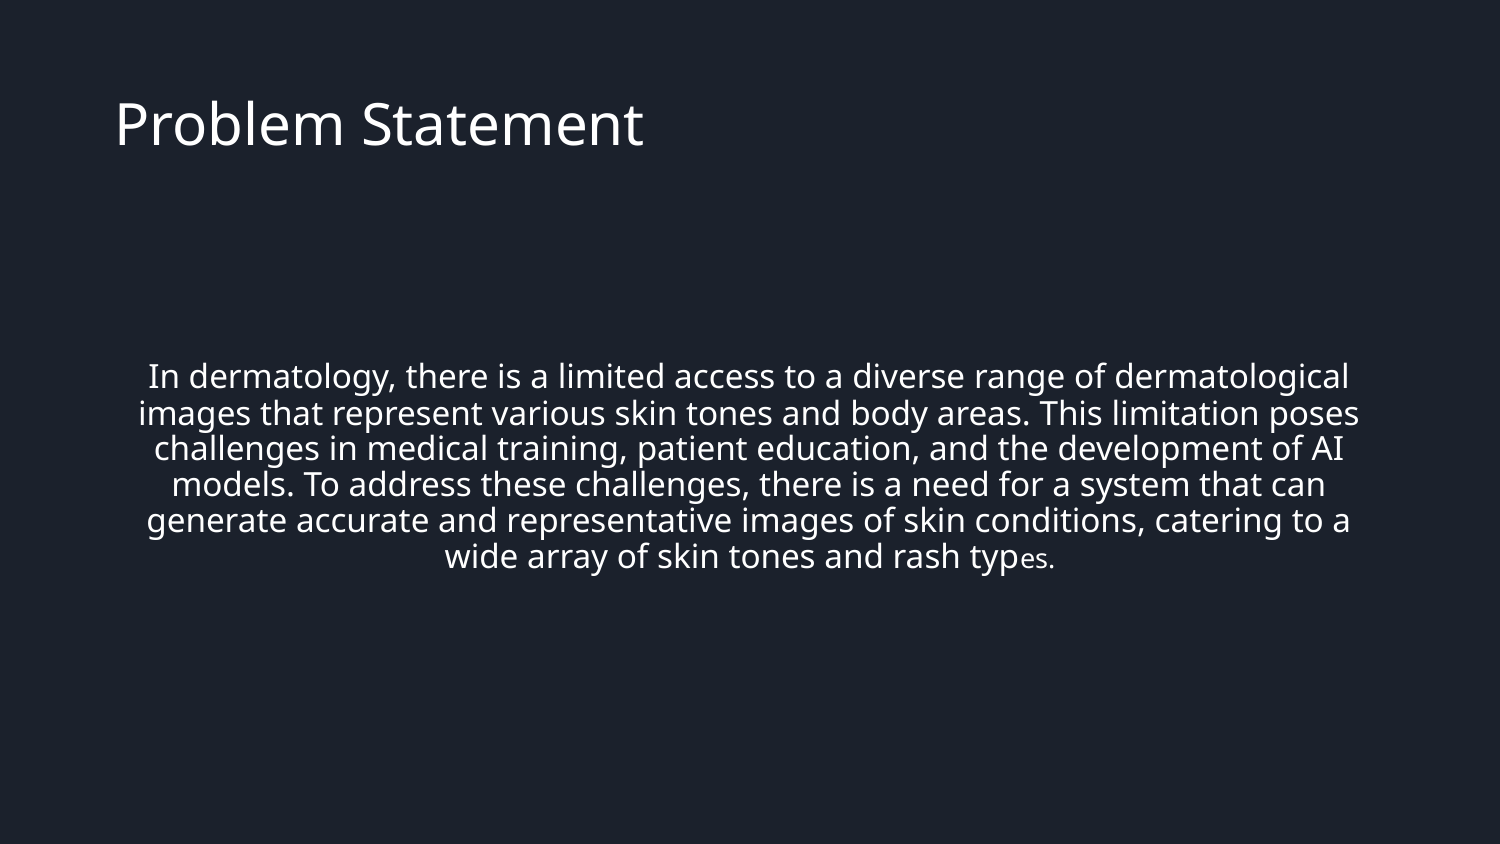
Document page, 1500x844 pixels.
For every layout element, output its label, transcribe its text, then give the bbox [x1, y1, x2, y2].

list In dermatology, there is a limited access to a diverse range of dermatological images that represent various skin tones and body areas. This limitation poses challenges in medical training, patient education, and the development of AI models. To address these challenges, there is a need for a system that can generate accurate and representative images of skin conditions, catering to a wide array of skin tones and rash types. [103, 354, 1397, 760]
title Problem Statement [103, 44, 1397, 208]
